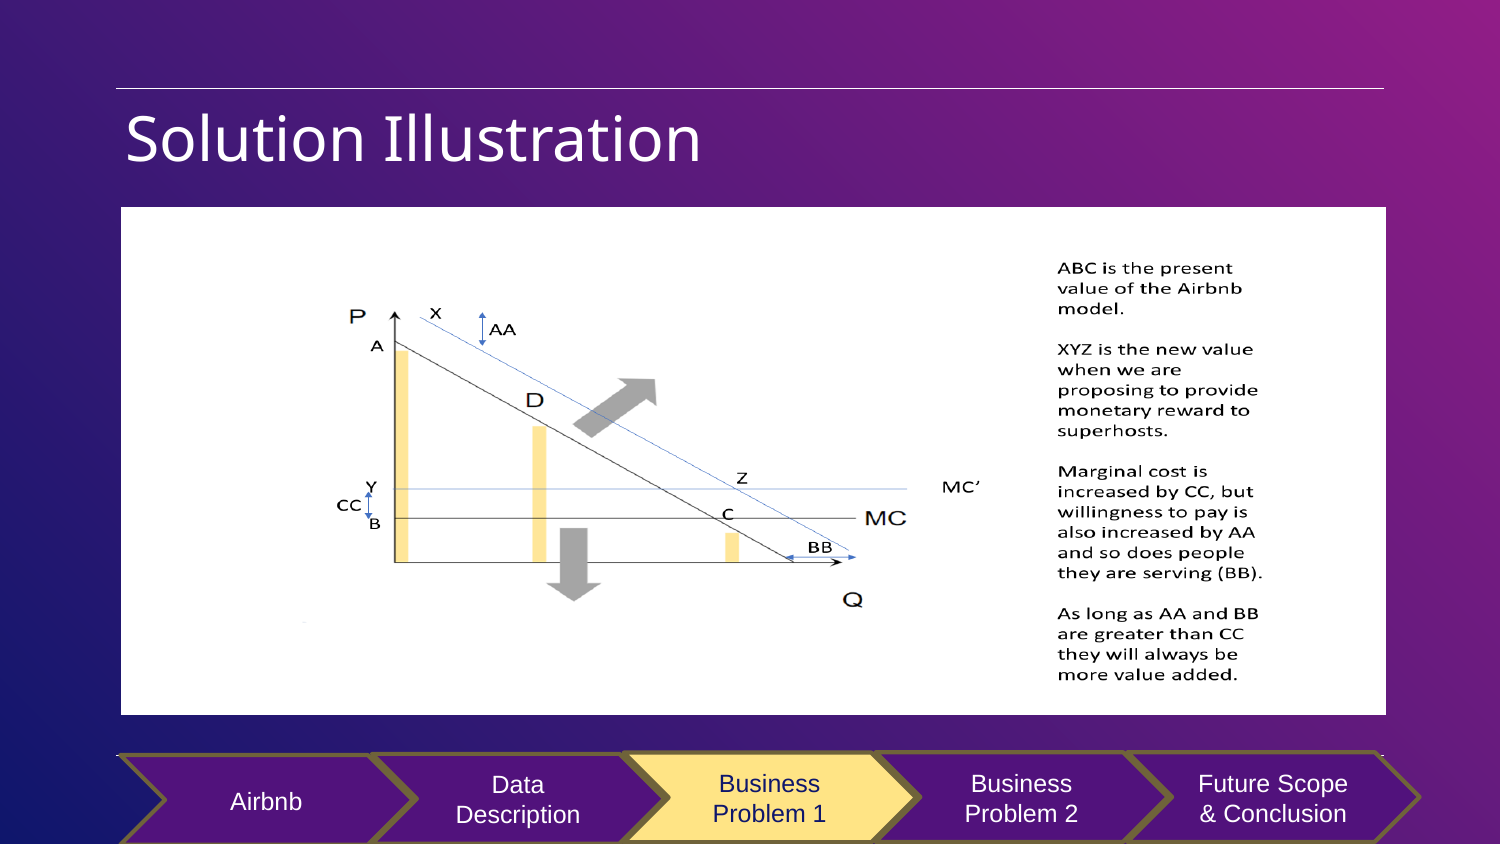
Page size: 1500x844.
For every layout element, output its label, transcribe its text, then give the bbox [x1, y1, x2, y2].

text_box Solution Illustration [110, 83, 1377, 184]
text_box Business Problem 2 [874, 750, 1170, 844]
text_box [117, 90, 1383, 191]
text_box Business Problem 1 [621, 750, 919, 844]
picture [121, 207, 1386, 715]
text_box Future Scope & Conclusion [1125, 750, 1422, 844]
text_box Airbnb [118, 752, 415, 844]
text_box Data Description [370, 751, 667, 844]
